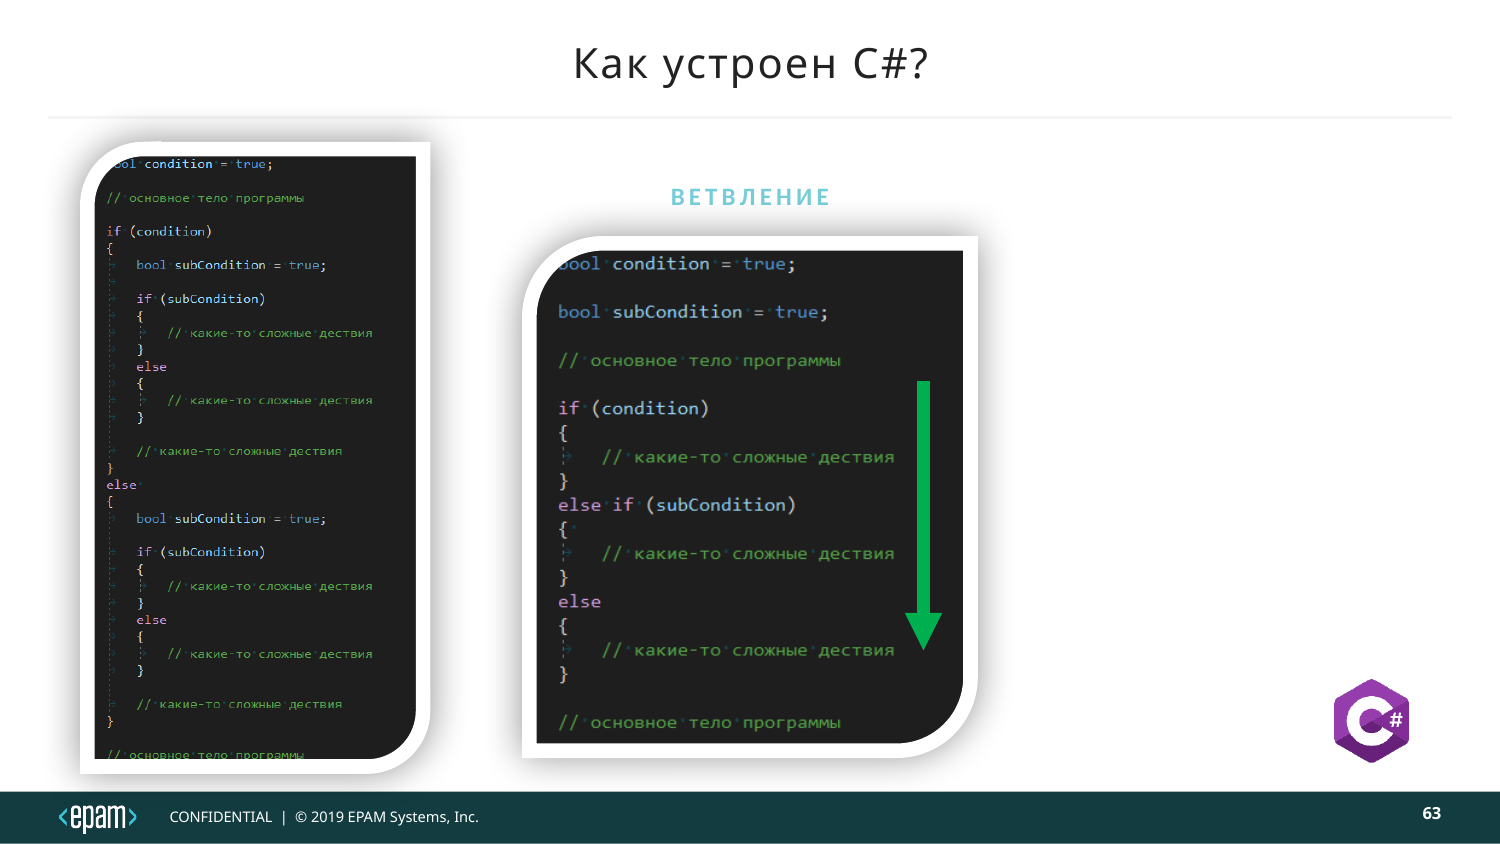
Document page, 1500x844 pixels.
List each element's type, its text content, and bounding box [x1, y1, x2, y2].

picture [87, 149, 424, 767]
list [1301, 650, 1442, 791]
title Как устроен C#? [59, 37, 1442, 87]
slide_number 63 [1216, 791, 1442, 844]
picture [529, 243, 971, 751]
list Ветвление [459, 177, 1442, 234]
